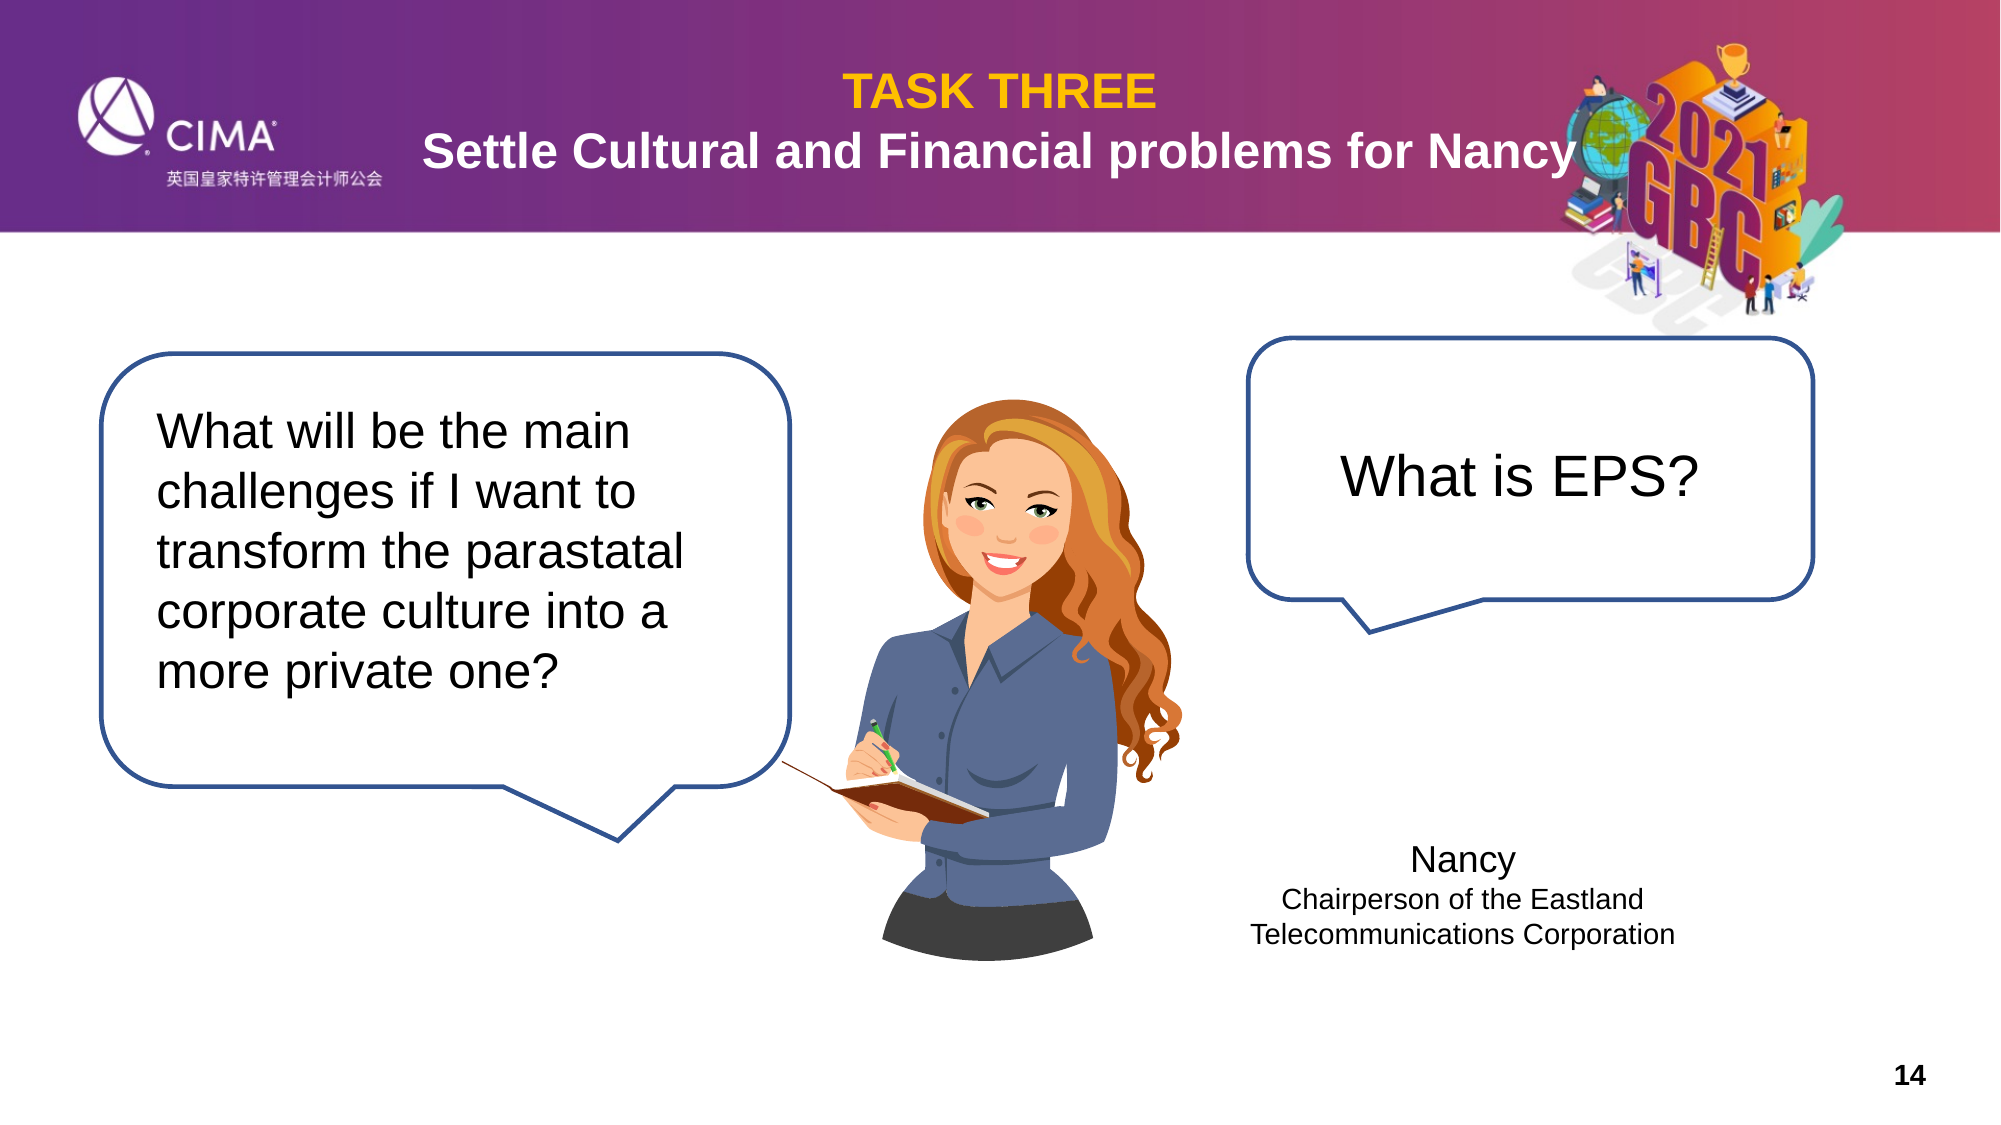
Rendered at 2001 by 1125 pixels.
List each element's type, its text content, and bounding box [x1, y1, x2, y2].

picture [0, 0, 2001, 1125]
text_box What is EPS? [1325, 430, 1759, 516]
text_box What will be the main challenges if I want to transform the parastatal corporate culture into a more private one? [141, 391, 778, 707]
text_box TASK THREE Settle Cultural and Financial problems for Nancy [0, 51, 2000, 186]
text_box [1247, 336, 1815, 634]
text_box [781, 394, 1185, 961]
text_box Nancy Chairperson of the Eastland Telecommunications Corporation [1234, 827, 1692, 958]
text_box [100, 352, 784, 843]
text_box 14 [1872, 1048, 1948, 1099]
